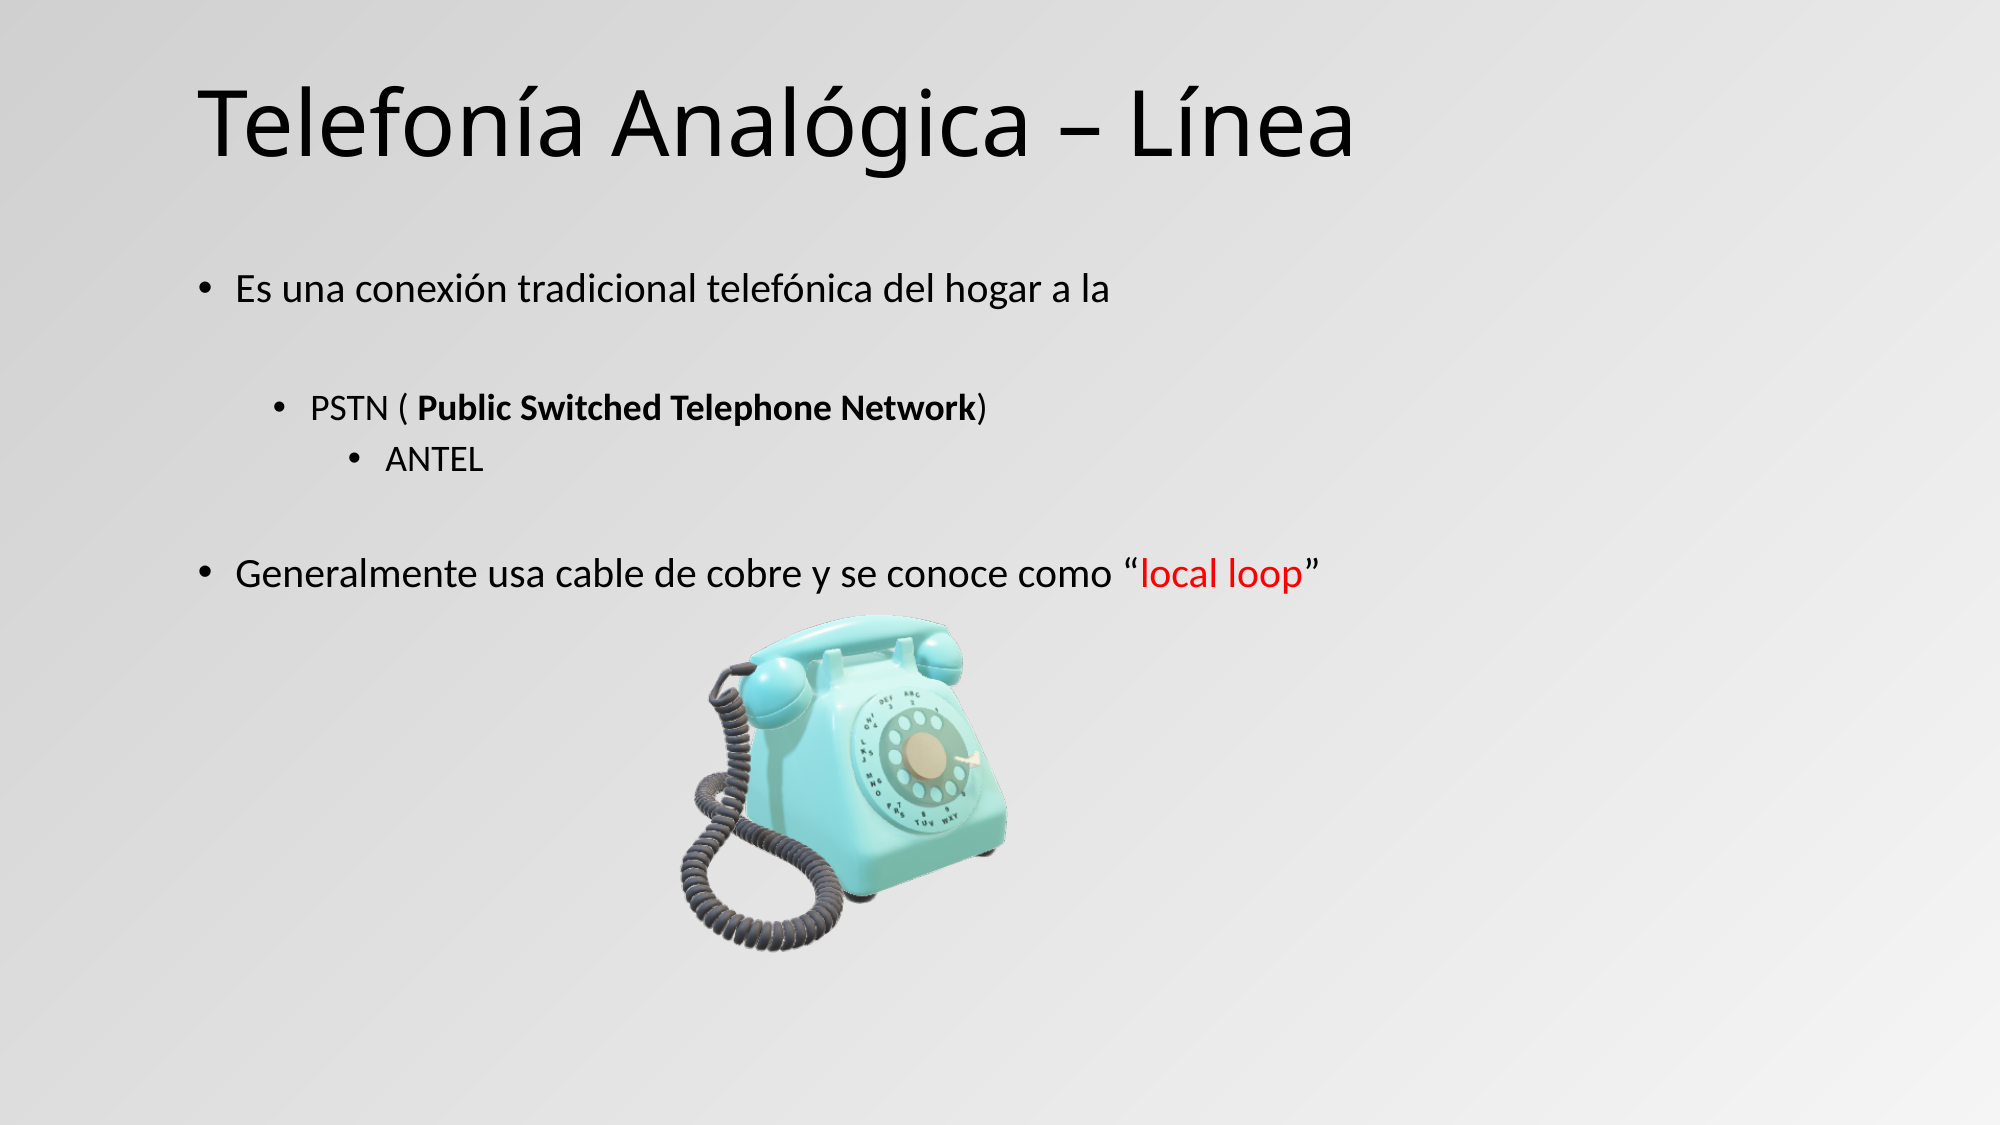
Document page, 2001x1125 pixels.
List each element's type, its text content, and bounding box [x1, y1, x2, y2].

title Telefonía Analógica – Línea [183, 29, 1851, 224]
picture [618, 519, 1014, 959]
list Es una conexión tradicional telefónica del hogar a la PSTN ( Public Switched Telephone Network) ANTEL Generalmente usa cable de cobre y se conoce como “local loop” [183, 259, 1851, 981]
